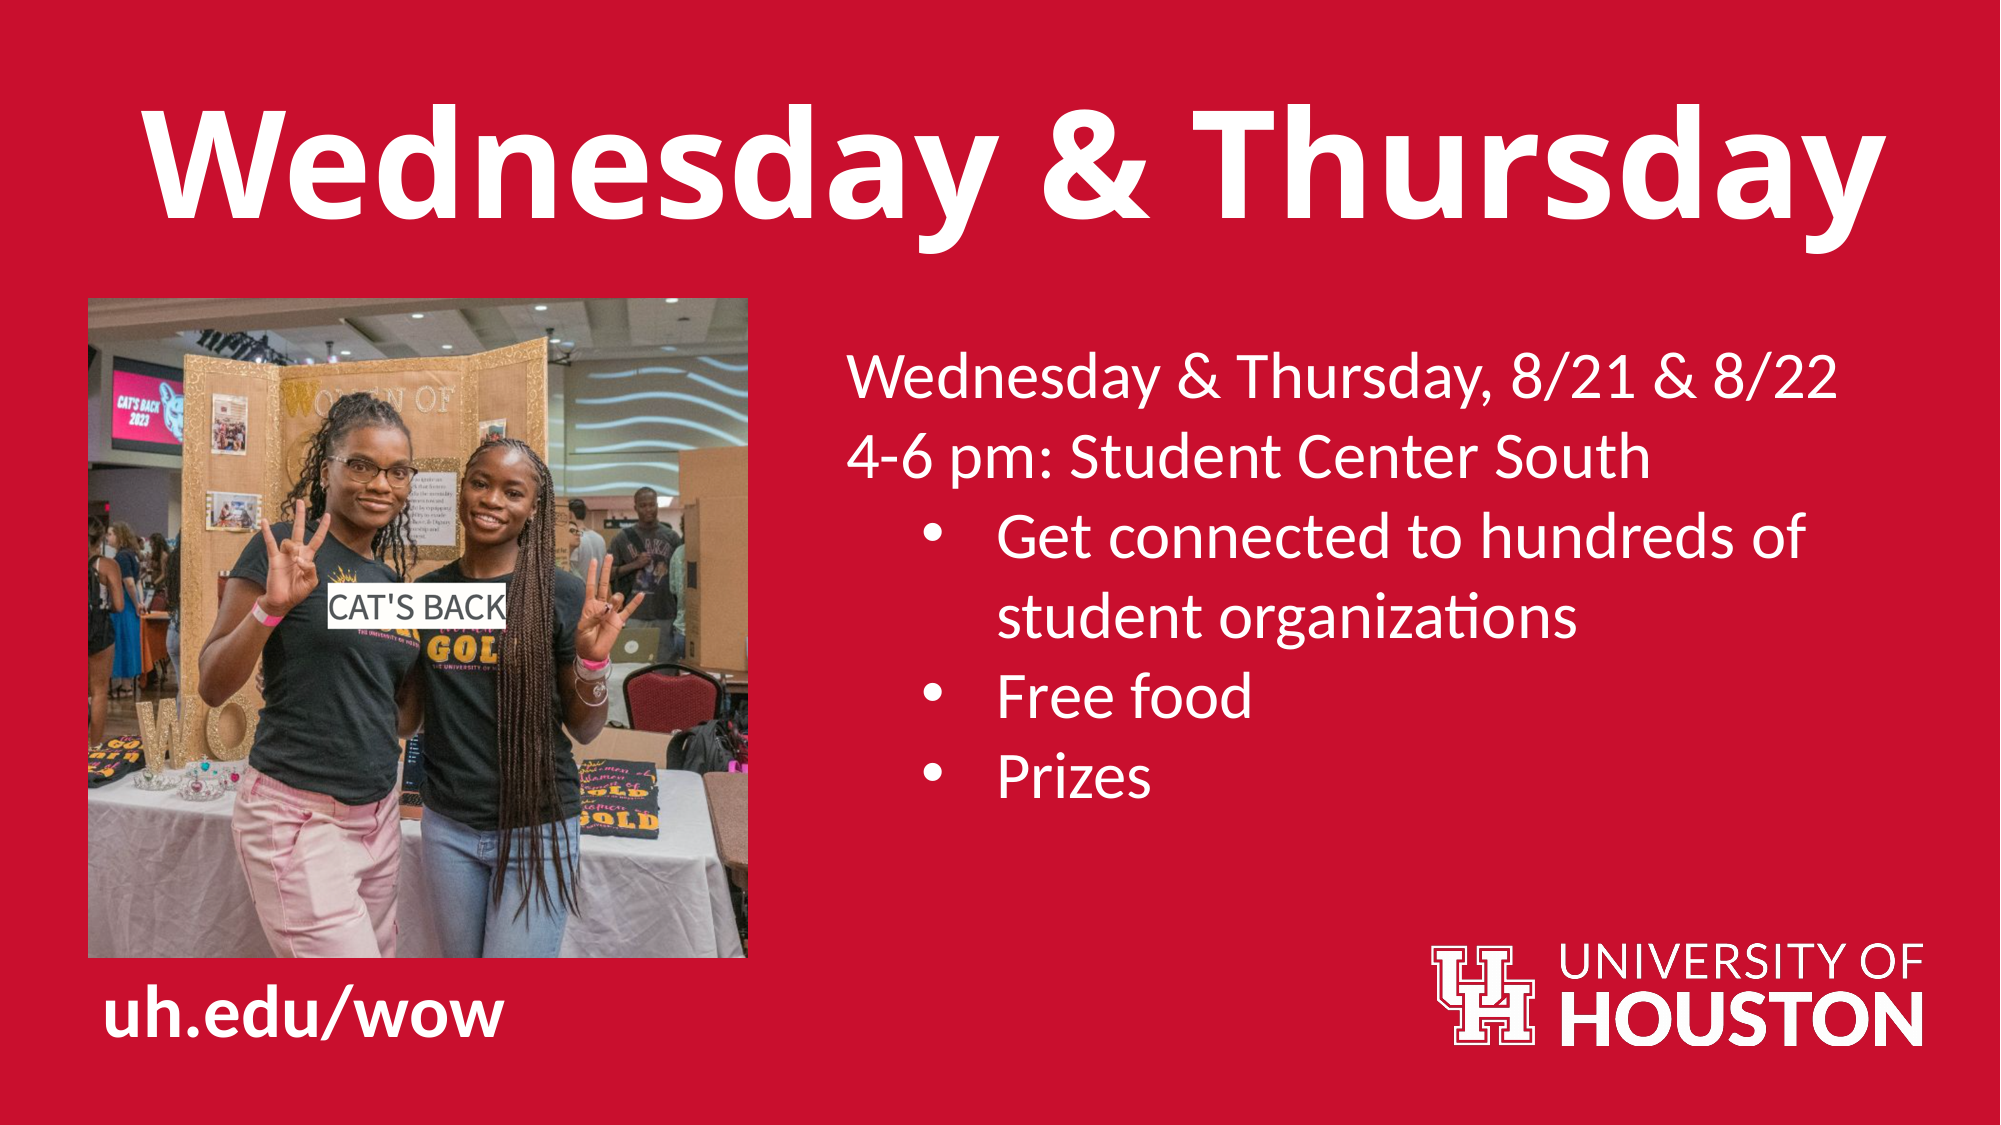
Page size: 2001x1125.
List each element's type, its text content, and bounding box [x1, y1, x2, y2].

text_box Wednesday & Thursday, 8/21 & 8/22 4-6 pm: Student Center South Get connected to hundreds of student organizations Free food Prizes [831, 324, 1966, 899]
text_box uh.edu/wow [88, 958, 720, 1061]
picture [88, 298, 748, 958]
text_box Wednesday & Thursday [88, 61, 1941, 257]
